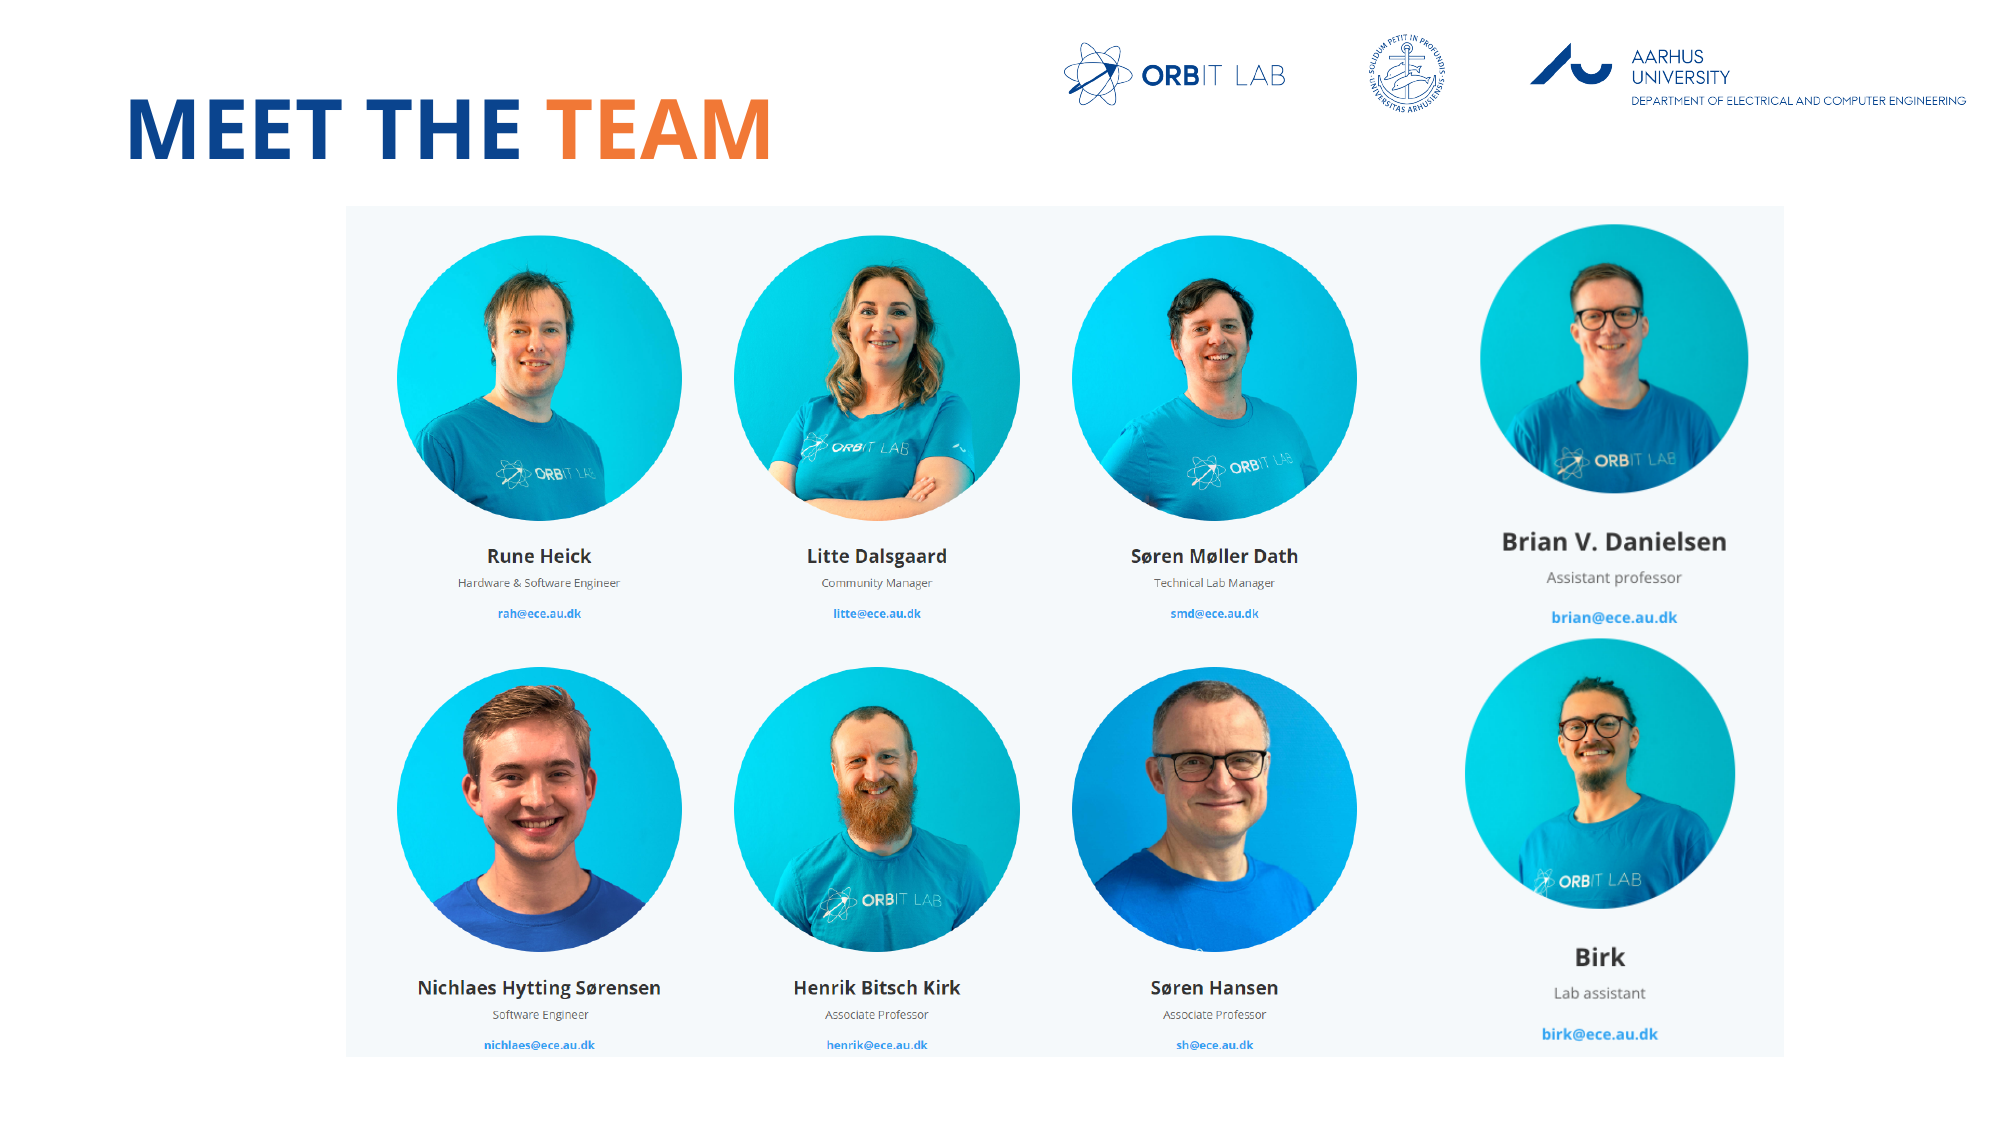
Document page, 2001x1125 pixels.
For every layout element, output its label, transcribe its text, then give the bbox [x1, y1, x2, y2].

text_box MEET THE TEAM [109, 68, 2000, 184]
picture [1049, 30, 1969, 116]
picture [346, 206, 1784, 1057]
